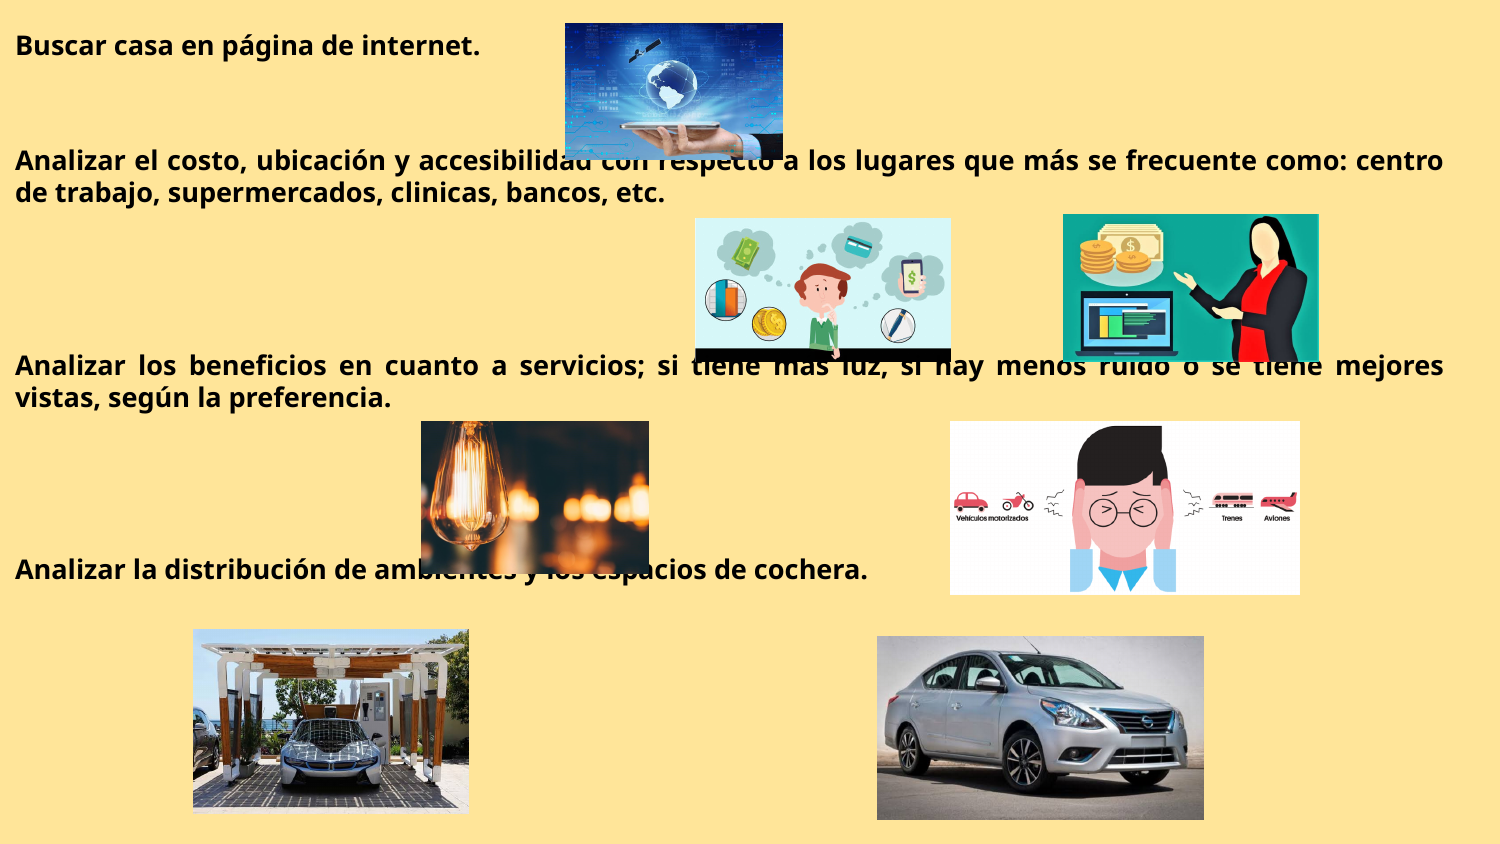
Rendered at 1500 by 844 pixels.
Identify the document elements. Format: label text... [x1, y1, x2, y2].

list Buscar casa en página de internet. Analizar el costo, ubicación y accesibilidad con respecto a los lugares que más se frecuente como: centro de trabajo, supermercados, clinicas, bancos, etc. Analizar los beneficios en cuanto a servicios; si tiene más luz, si hay menos ruido o se tiene mejores vistas, según la preferencia. Analizar la distribución de ambientes y los espacios de cochera. [0, 13, 1460, 806]
picture [564, 23, 783, 161]
picture [949, 421, 1300, 596]
picture [1063, 214, 1319, 363]
picture [877, 636, 1204, 820]
picture [193, 629, 469, 814]
picture [695, 218, 951, 363]
picture [421, 421, 649, 574]
